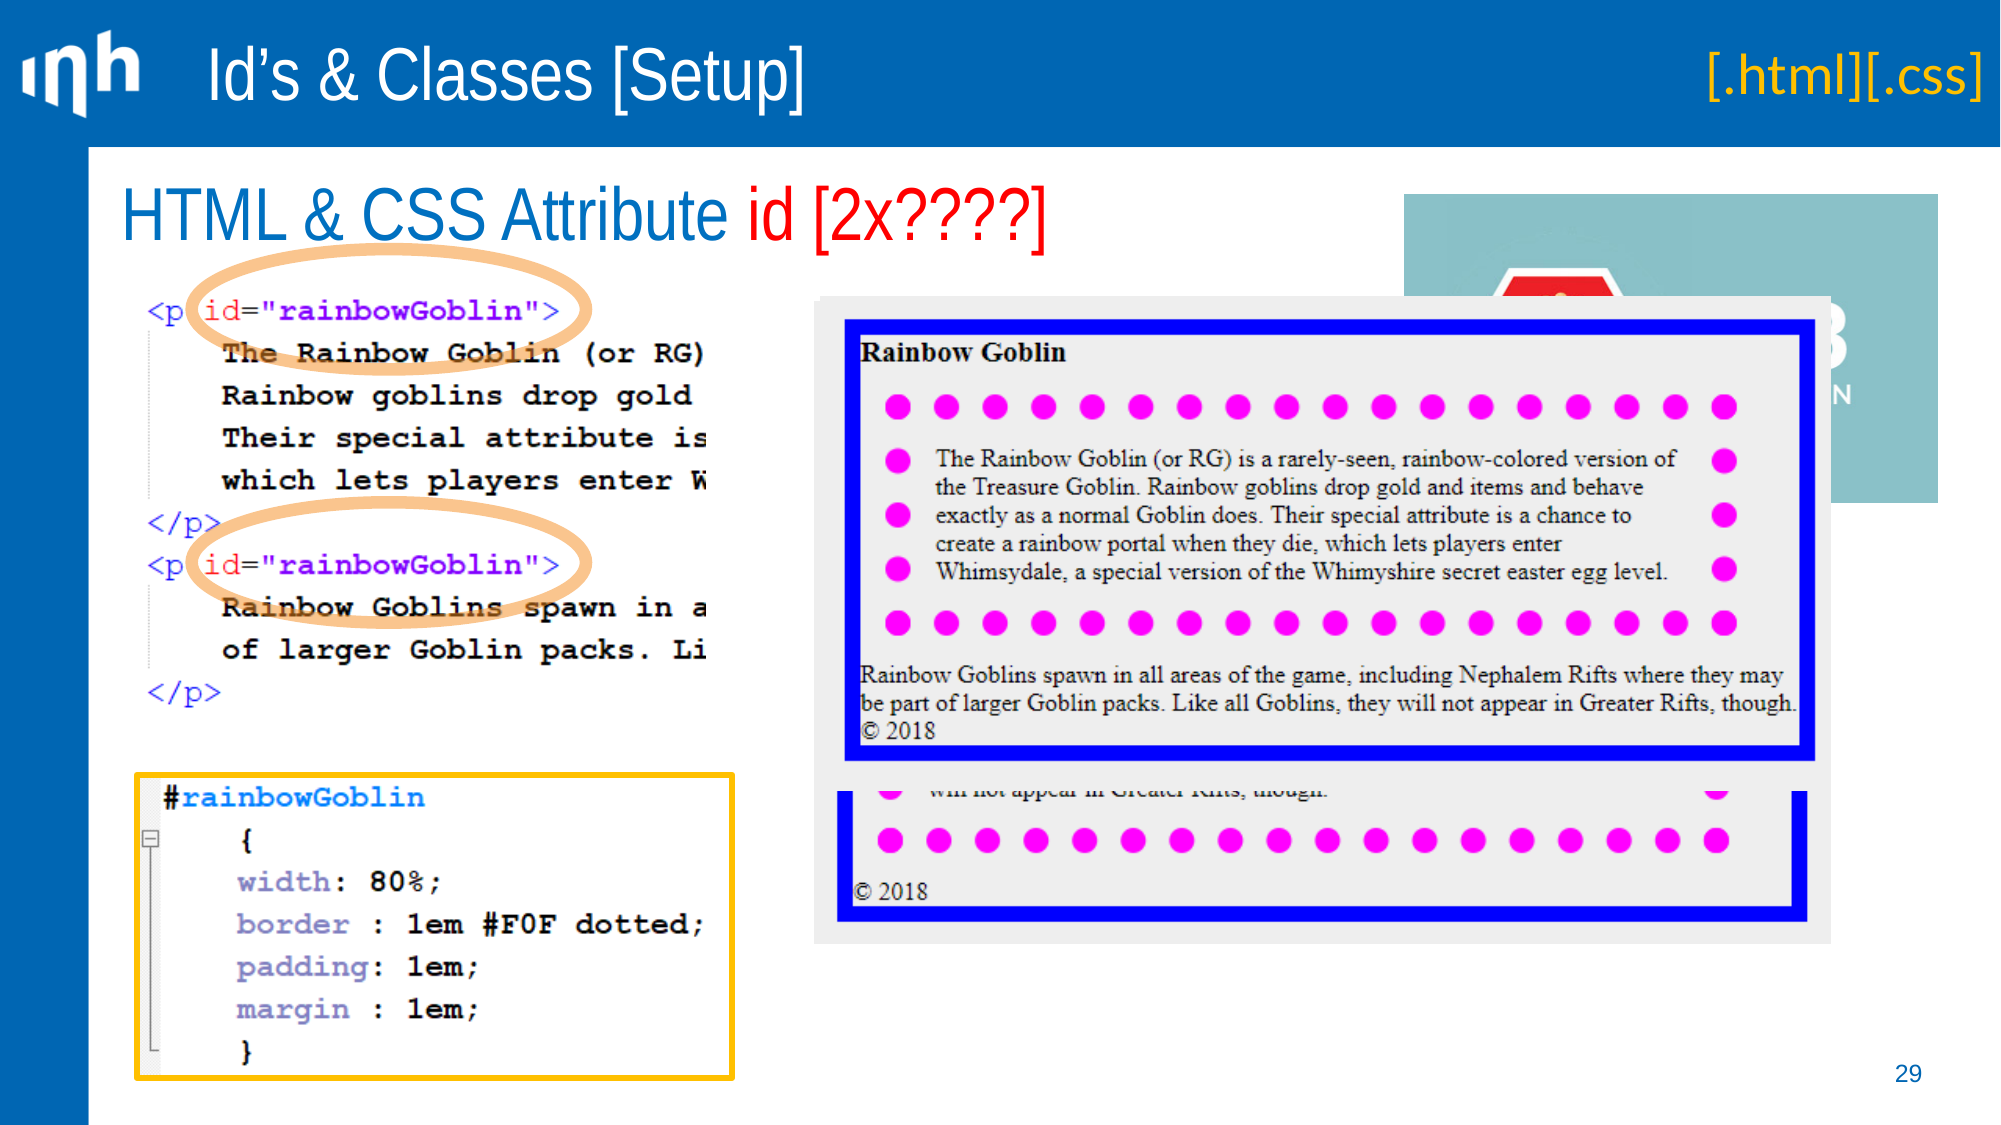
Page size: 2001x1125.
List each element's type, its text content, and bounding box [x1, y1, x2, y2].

text_box [198, 248, 580, 292]
picture [0, 0, 2001, 1125]
text_box Id’s & Classes [Setup] [191, 18, 1691, 125]
text_box [.html][.css] [1537, 28, 2000, 114]
text_box 29 [1782, 1042, 1938, 1103]
text_box HTML & CSS Attribute id [2x????] [106, 157, 1605, 264]
